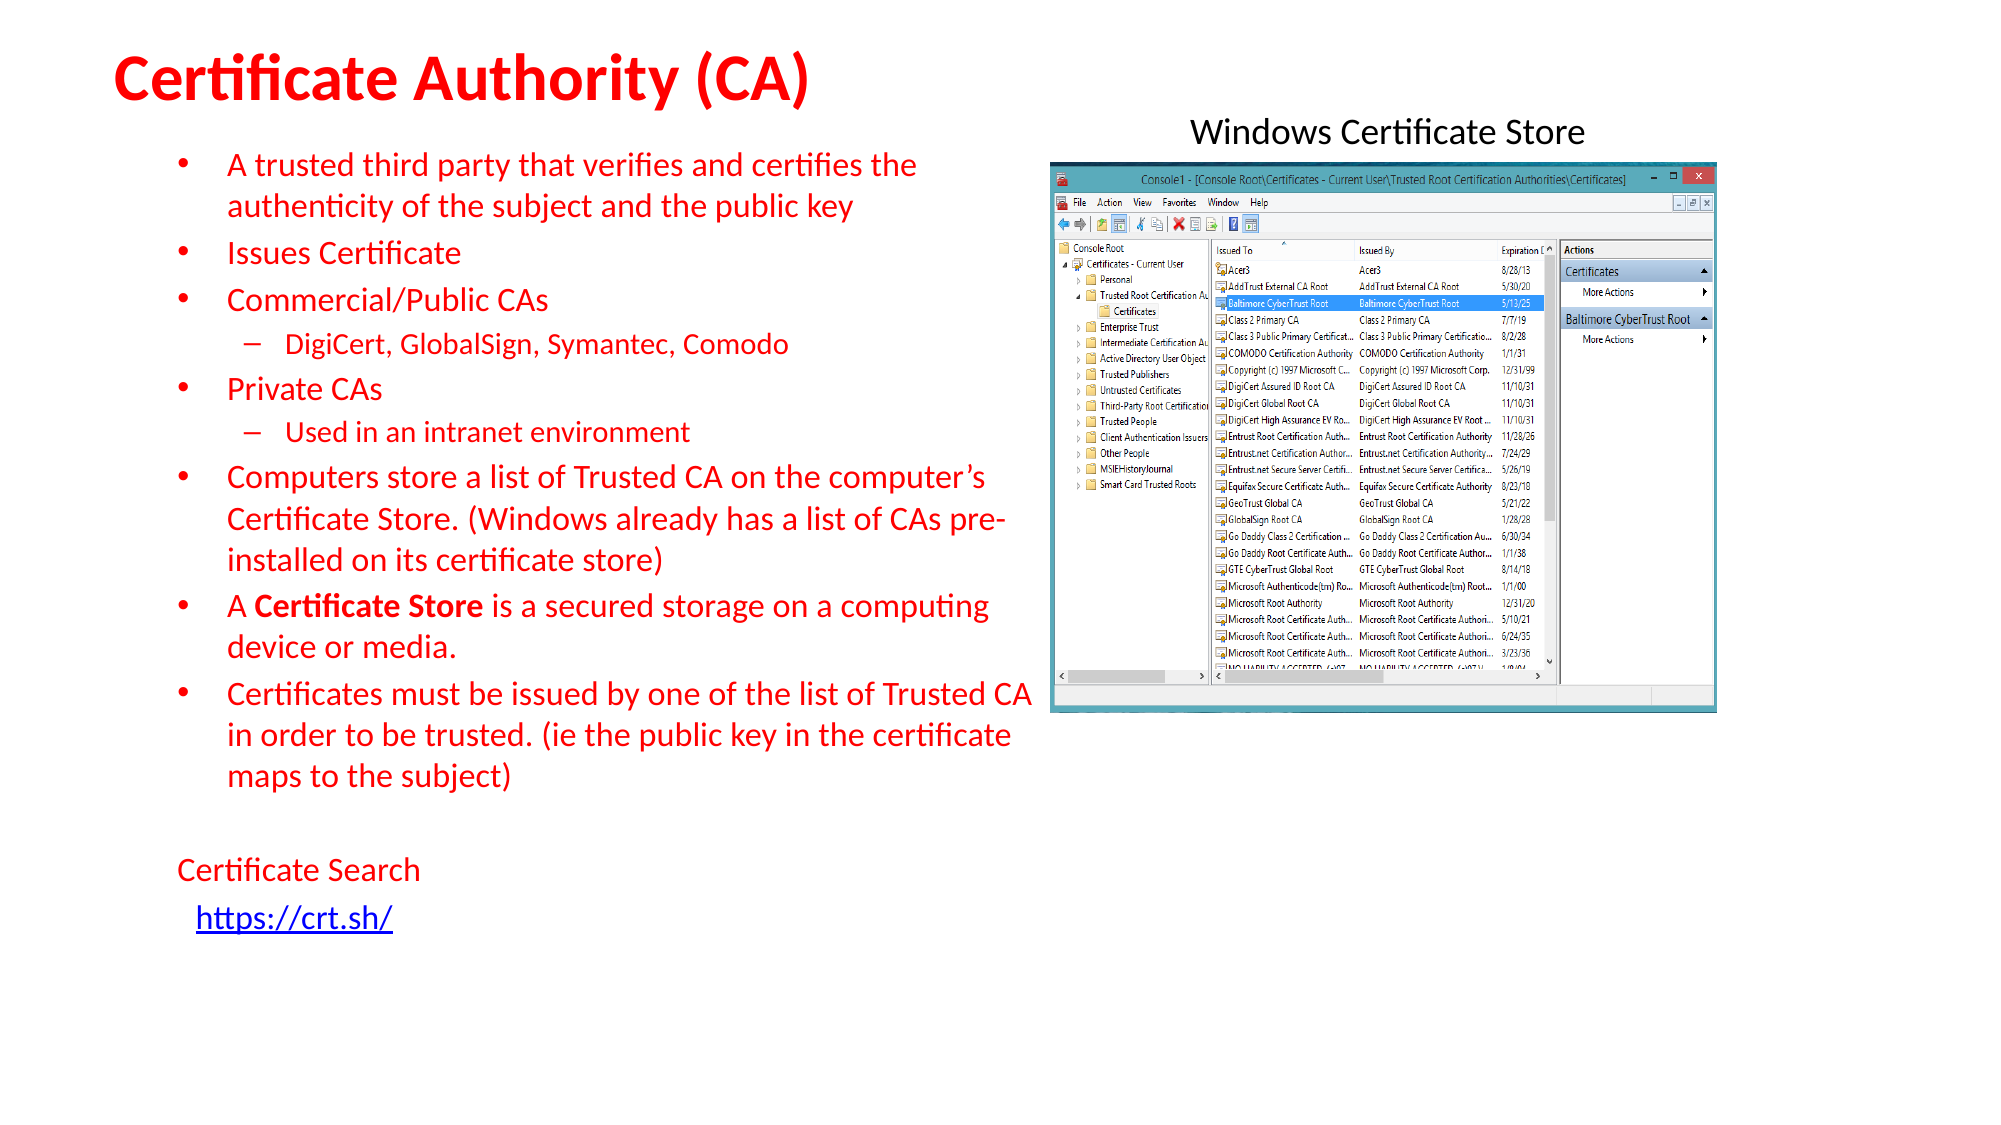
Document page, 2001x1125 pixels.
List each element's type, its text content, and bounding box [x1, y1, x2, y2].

title Certificate Authority (CA) [99, 13, 1900, 136]
picture [1049, 162, 1718, 713]
list A trusted third party that verifies and certifies the authenticity of the subject and the public key Issues Certificate Commercial/Public CAs DigiCert, GlobalSign, Symantec, Comodo Private CAs Used in an intranet environment Computers store a list of Trusted CA on the computer’s Certificate Store. (Windows already has a list of CAs pre-installed on its certificate store) A Certificate Store is a secured storage on a computing device or media. Certificates must be issued by one of the list of Trusted CA in order to be trusted. (ie the public key in the certificate maps to the subject) Certificate Search https://crt.sh/ [162, 135, 1050, 946]
text_box Windows Certificate Store [1174, 99, 1606, 160]
